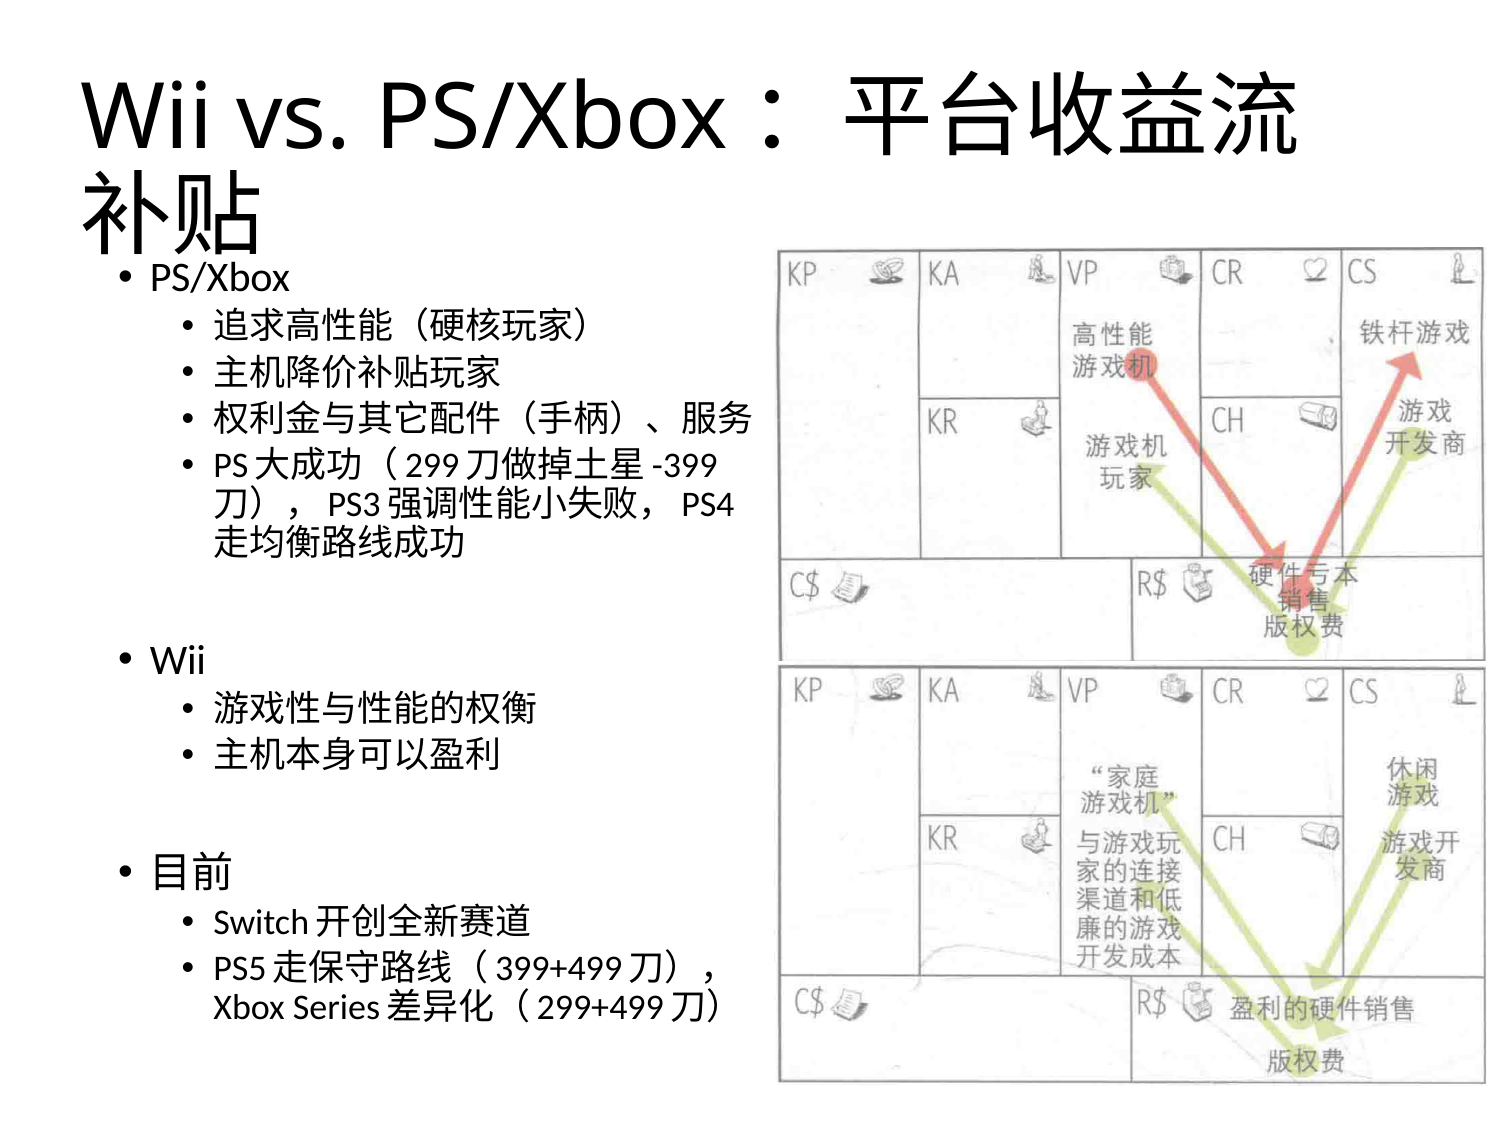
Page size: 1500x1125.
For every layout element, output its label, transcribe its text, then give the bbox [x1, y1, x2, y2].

title Wii vs. PS/Xbox：平台收益流补贴 [65, 59, 1397, 278]
list PS/Xbox 追求高性能（硬核玩家） 主机降价补贴玩家 权利金与其它配件（手柄）、服务 PS大成功（299刀做掉土星-399刀），PS3强调性能小失败，PS4走均衡路线成功 Wii 游戏性与性能的权衡 主机本身可以盈利 目前 Switch开创全新赛道 PS5走保守路线（399+499刀），Xbox Series差异化（299+499刀） [103, 247, 774, 1094]
picture [774, 247, 1487, 1086]
